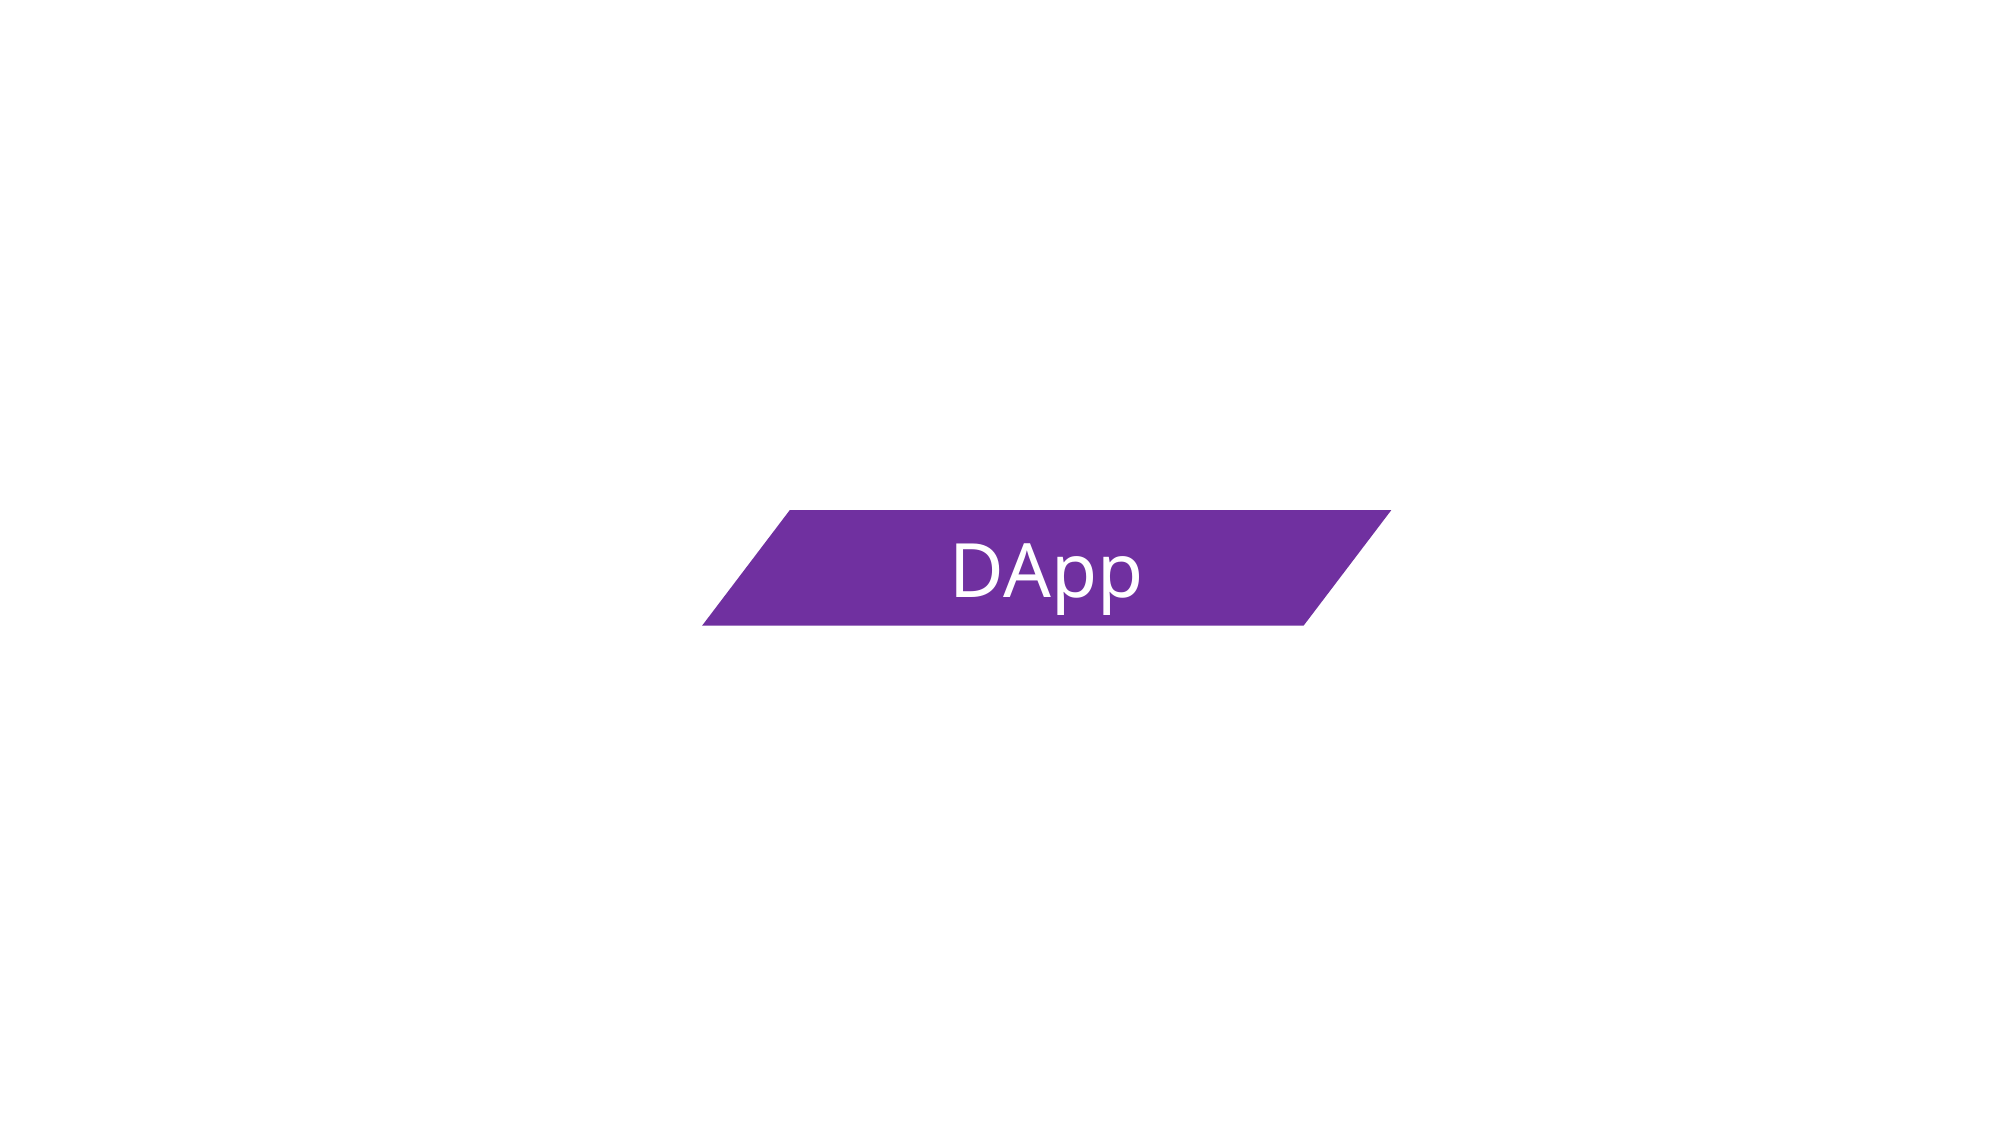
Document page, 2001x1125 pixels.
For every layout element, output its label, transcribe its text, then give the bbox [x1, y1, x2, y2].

text_box DApp [699, 509, 1394, 627]
